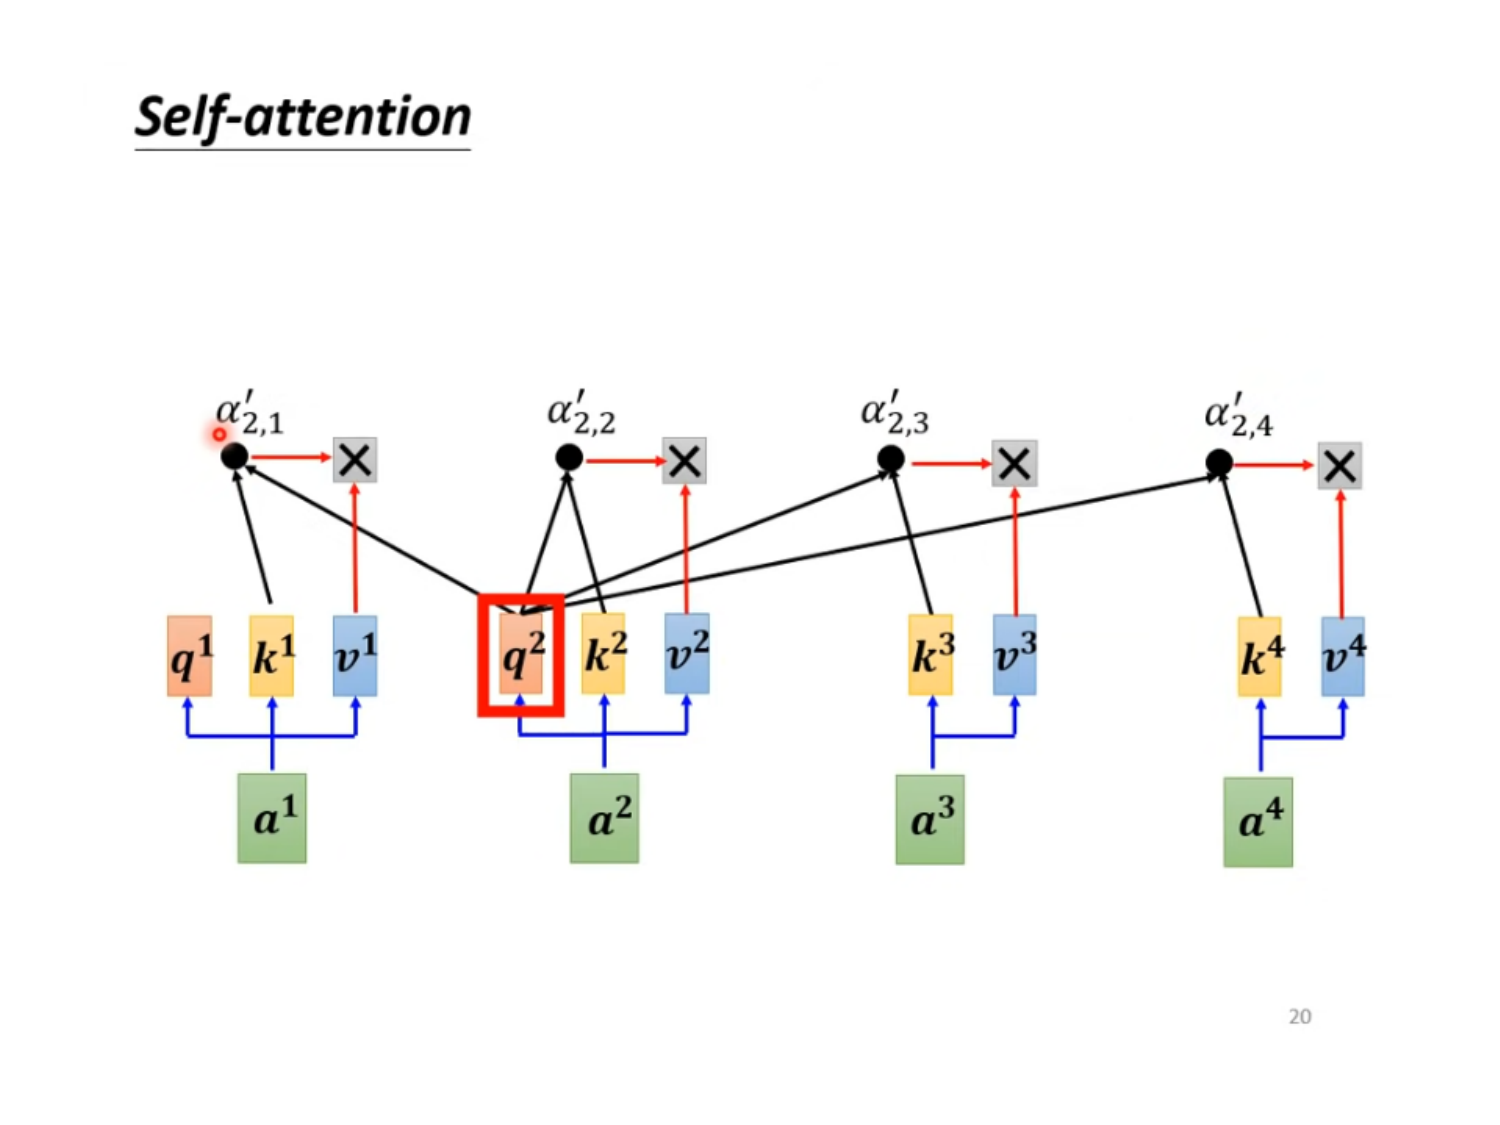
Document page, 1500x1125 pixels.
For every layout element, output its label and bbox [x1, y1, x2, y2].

picture [83, 62, 1417, 1063]
